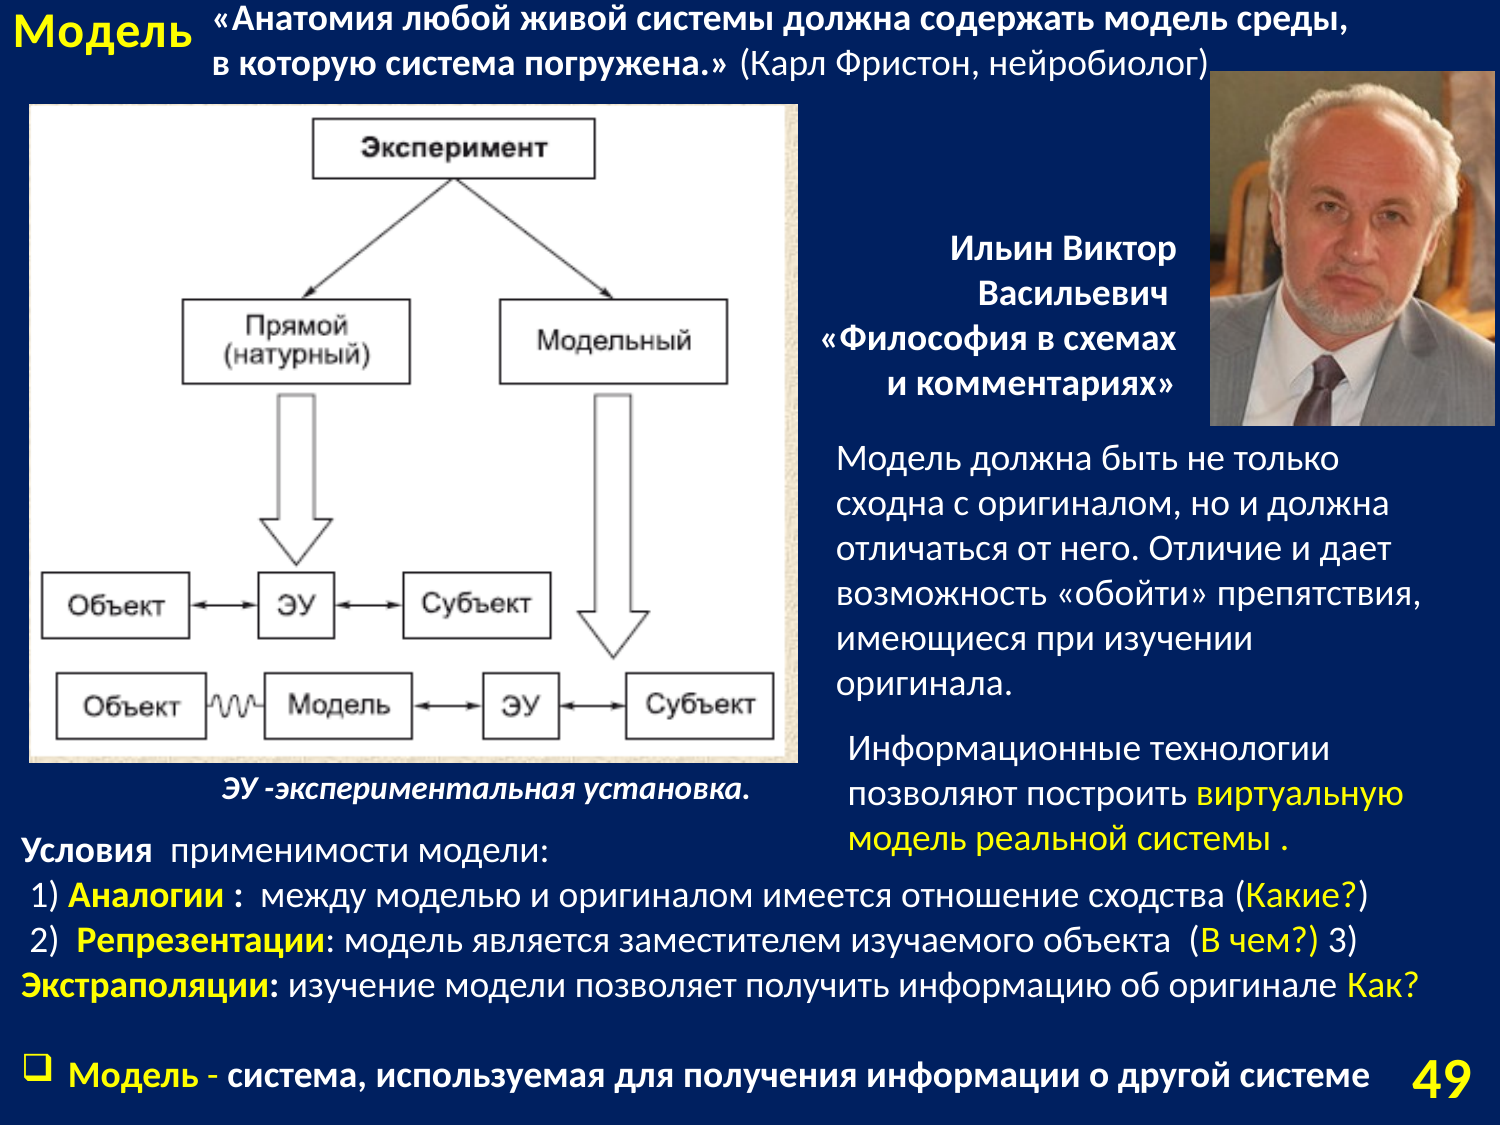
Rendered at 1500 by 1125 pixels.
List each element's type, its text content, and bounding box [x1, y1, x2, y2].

picture [1210, 71, 1495, 426]
title Модель [0, 0, 196, 66]
text_box Условия применимости модели: 1) Аналогии : между моделью и оригиналом имеется отношение сходства (Какие?) 2) Репрезентации: модель является заместителем изучаемого объекта (В чем?) 3) Экстраполяции: изучение модели позволяет получить информацию об оригинале Как? Модель - система, используемая для получения информации о другой системе [6, 817, 1500, 1103]
text_box Ильин Виктор Васильевич «Философия в схемах и комментариях» [803, 215, 1192, 410]
text_box Модель должна быть не только сходна с оригиналом, но и должна отличаться от него. Отличие и дает возможность «обойти» препятствия, имеющиеся при изучении оригинала. [821, 425, 1439, 711]
text_box ЭУ -экспериментальная установка. [206, 775, 798, 814]
text_box Информационные технологии позволяют построить виртуальную модель реальной системы . [832, 715, 1447, 866]
text_box «Анатомия любой живой системы должна содержать модель среды, в которую система погружена.» (Карл Фристон, нейробиолог) [196, 0, 1372, 90]
picture [29, 104, 798, 763]
